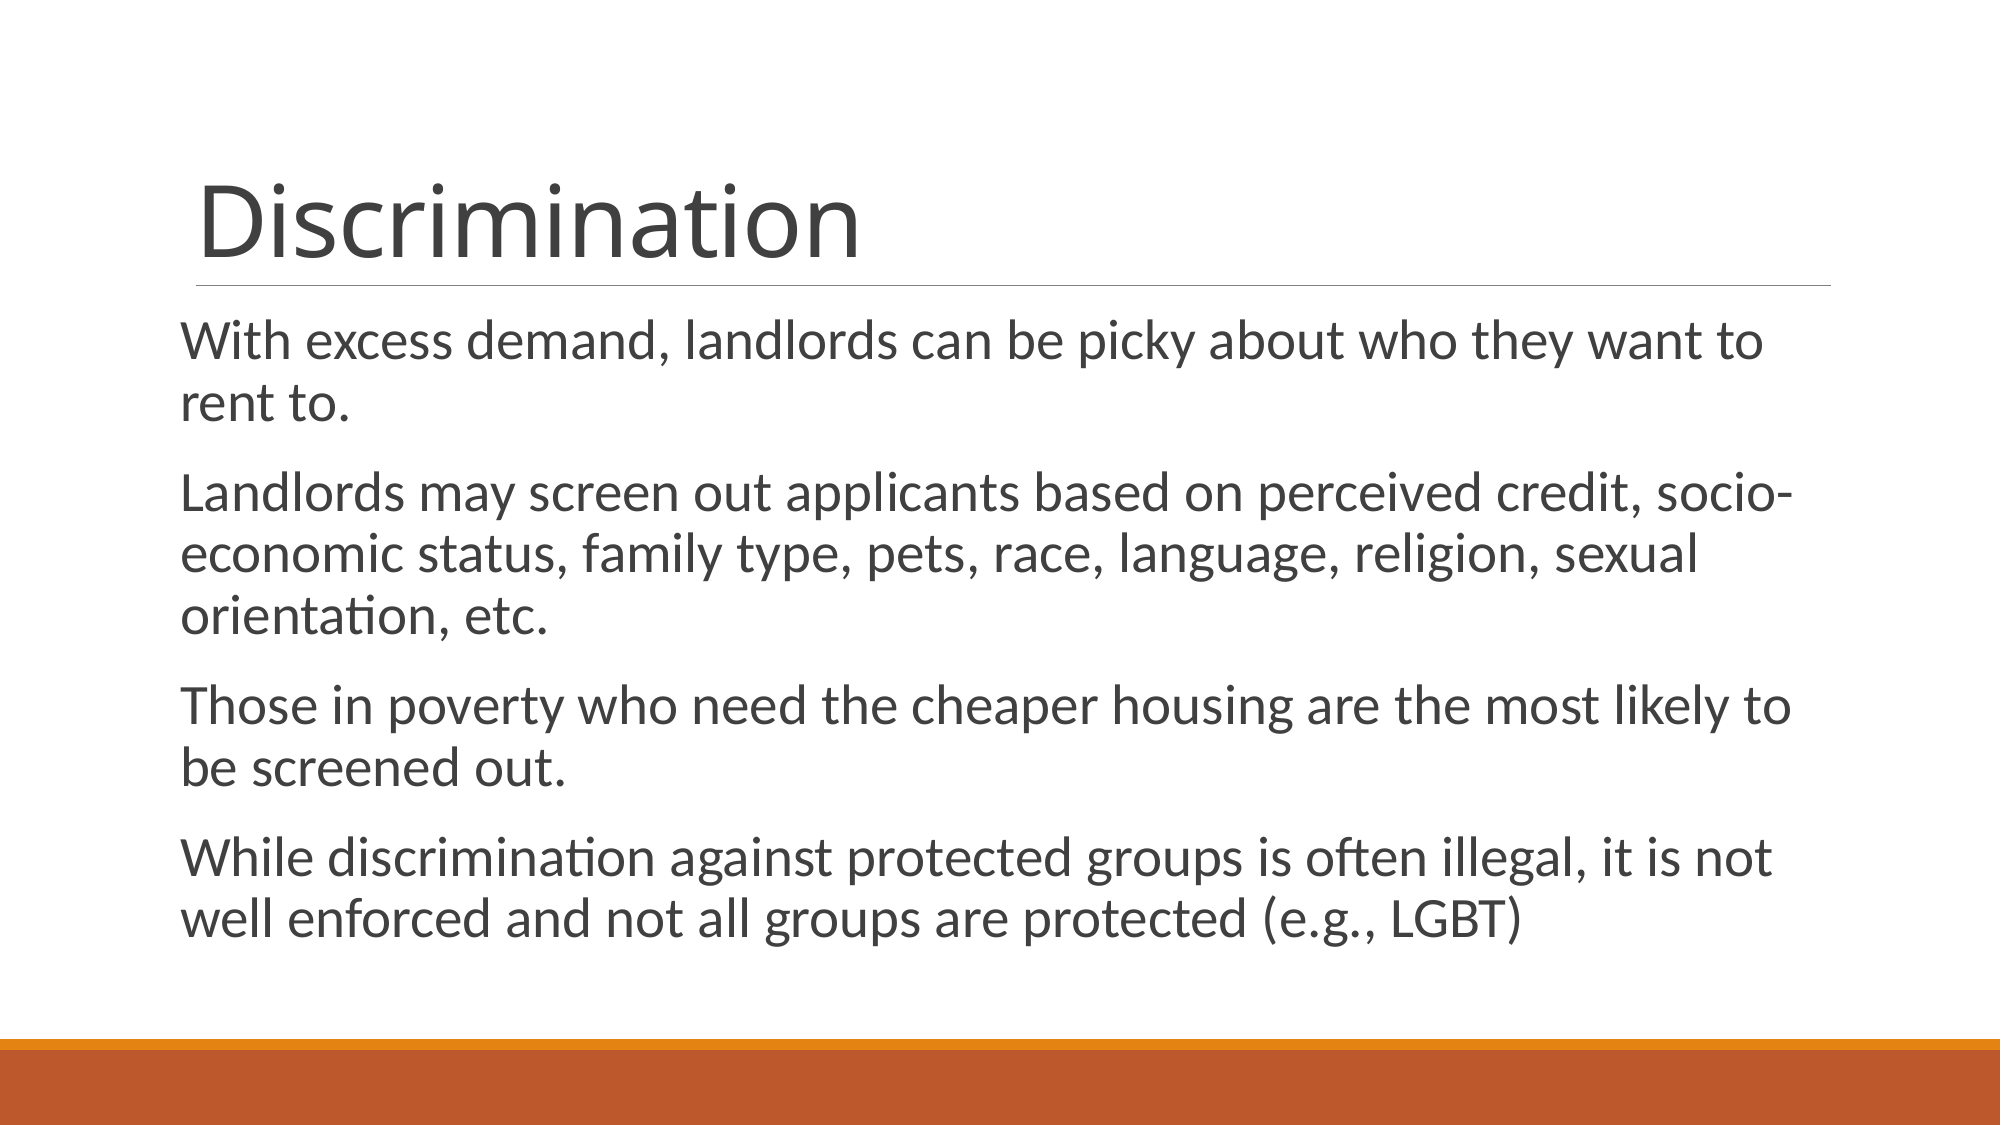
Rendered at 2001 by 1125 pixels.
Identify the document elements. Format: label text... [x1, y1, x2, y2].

title Discrimination [180, 47, 1830, 285]
list With excess demand, landlords can be picky about who they want to rent to. Landlords may screen out applicants based on perceived credit, socio-economic status, family type, pets, race, language, religion, sexual orientation, etc. Those in poverty who need the cheaper housing are the most likely to be screened out. While discrimination against protected groups is often illegal, it is not well enforced and not all groups are protected (e.g., LGBT) [180, 302, 1830, 963]
